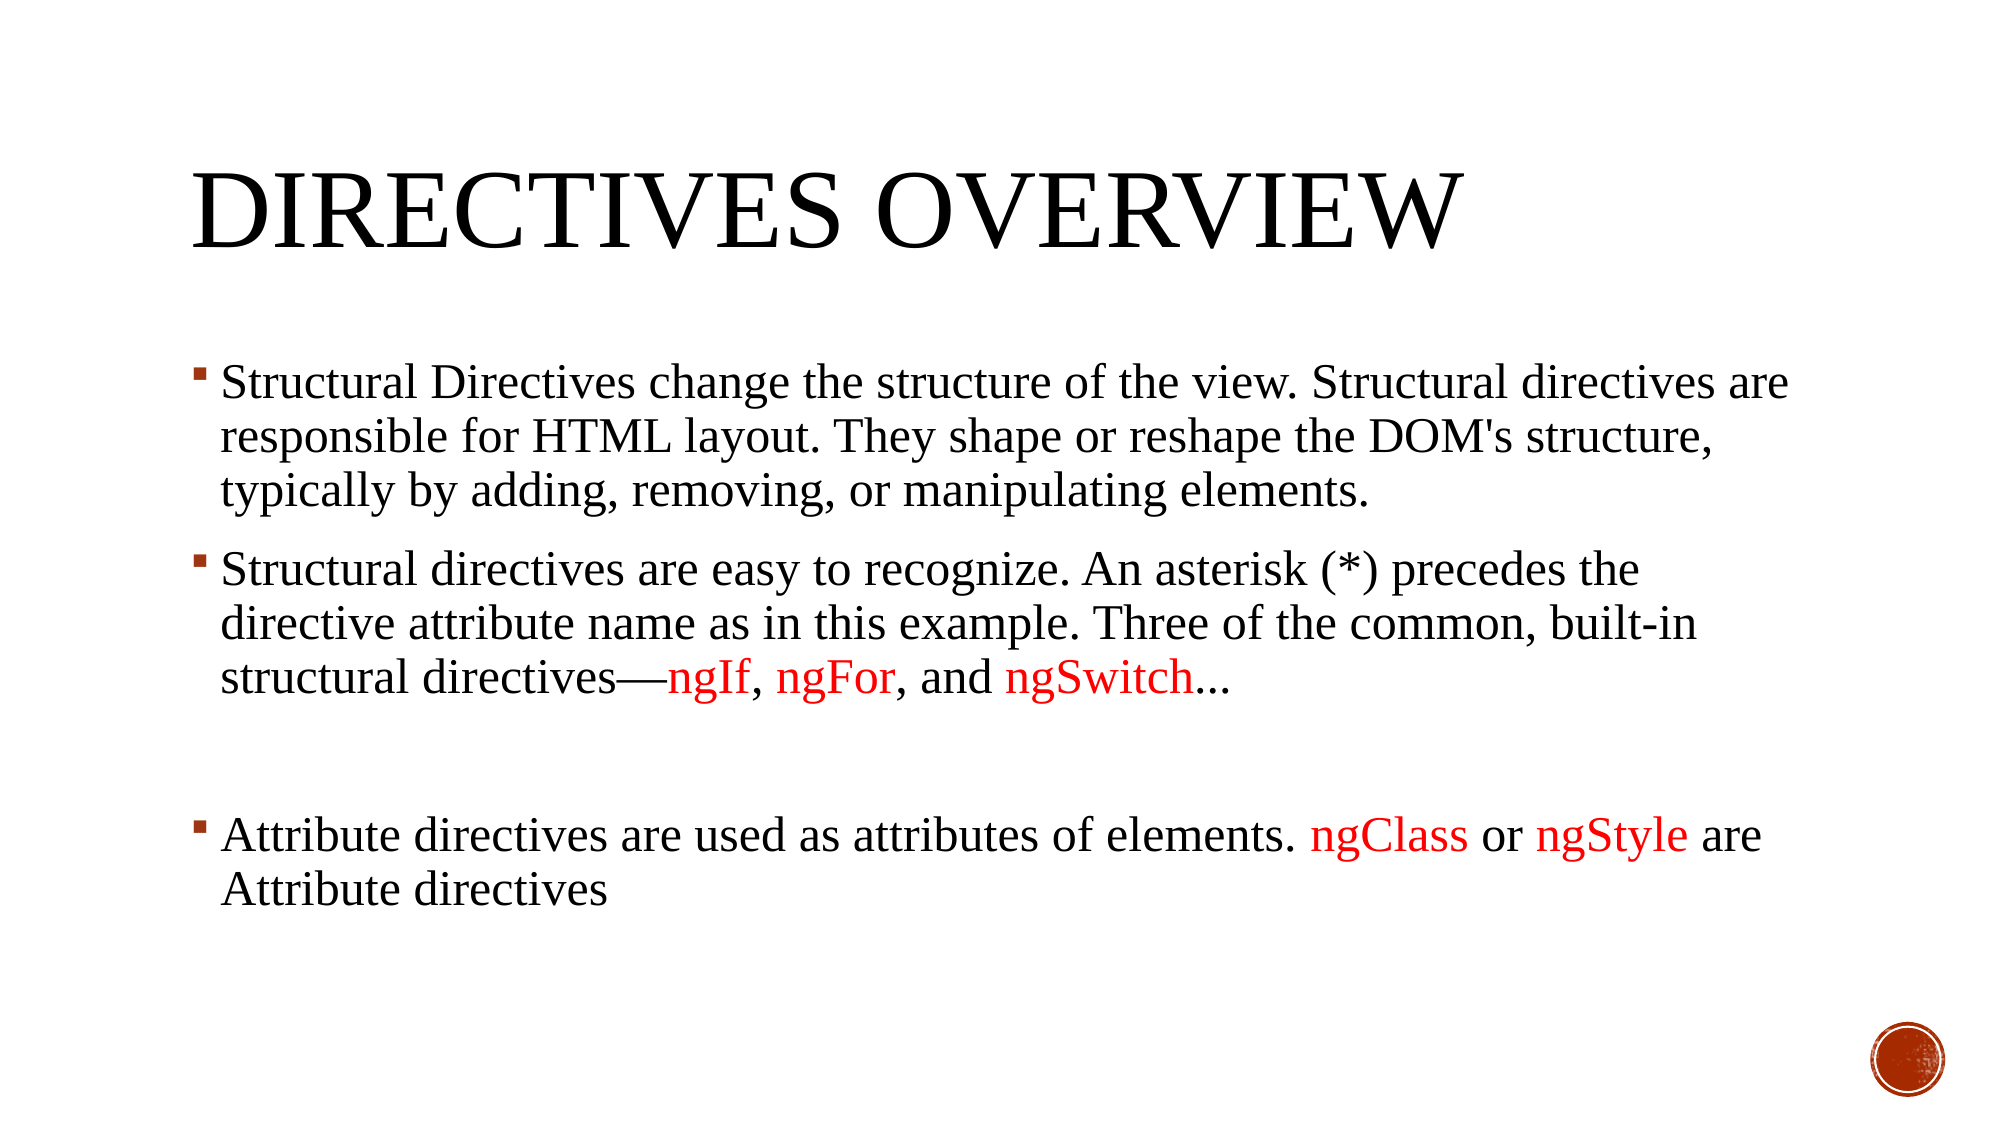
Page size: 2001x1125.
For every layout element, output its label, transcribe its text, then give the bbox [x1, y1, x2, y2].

title Directives overview [175, 79, 1826, 344]
list Structural Directives change the structure of the view. Structural directives are responsible for HTML layout. They shape or reshape the DOM's structure, typically by adding, removing, or manipulating elements. Structural directives are easy to recognize. An asterisk (*) precedes the directive attribute name as in this example. Three of the common, built-in structural directives—ngIf, ngFor, and ngSwitch... Attribute directives are used as attributes of elements. ngClass or ngStyle are Attribute directives [175, 348, 1826, 1013]
